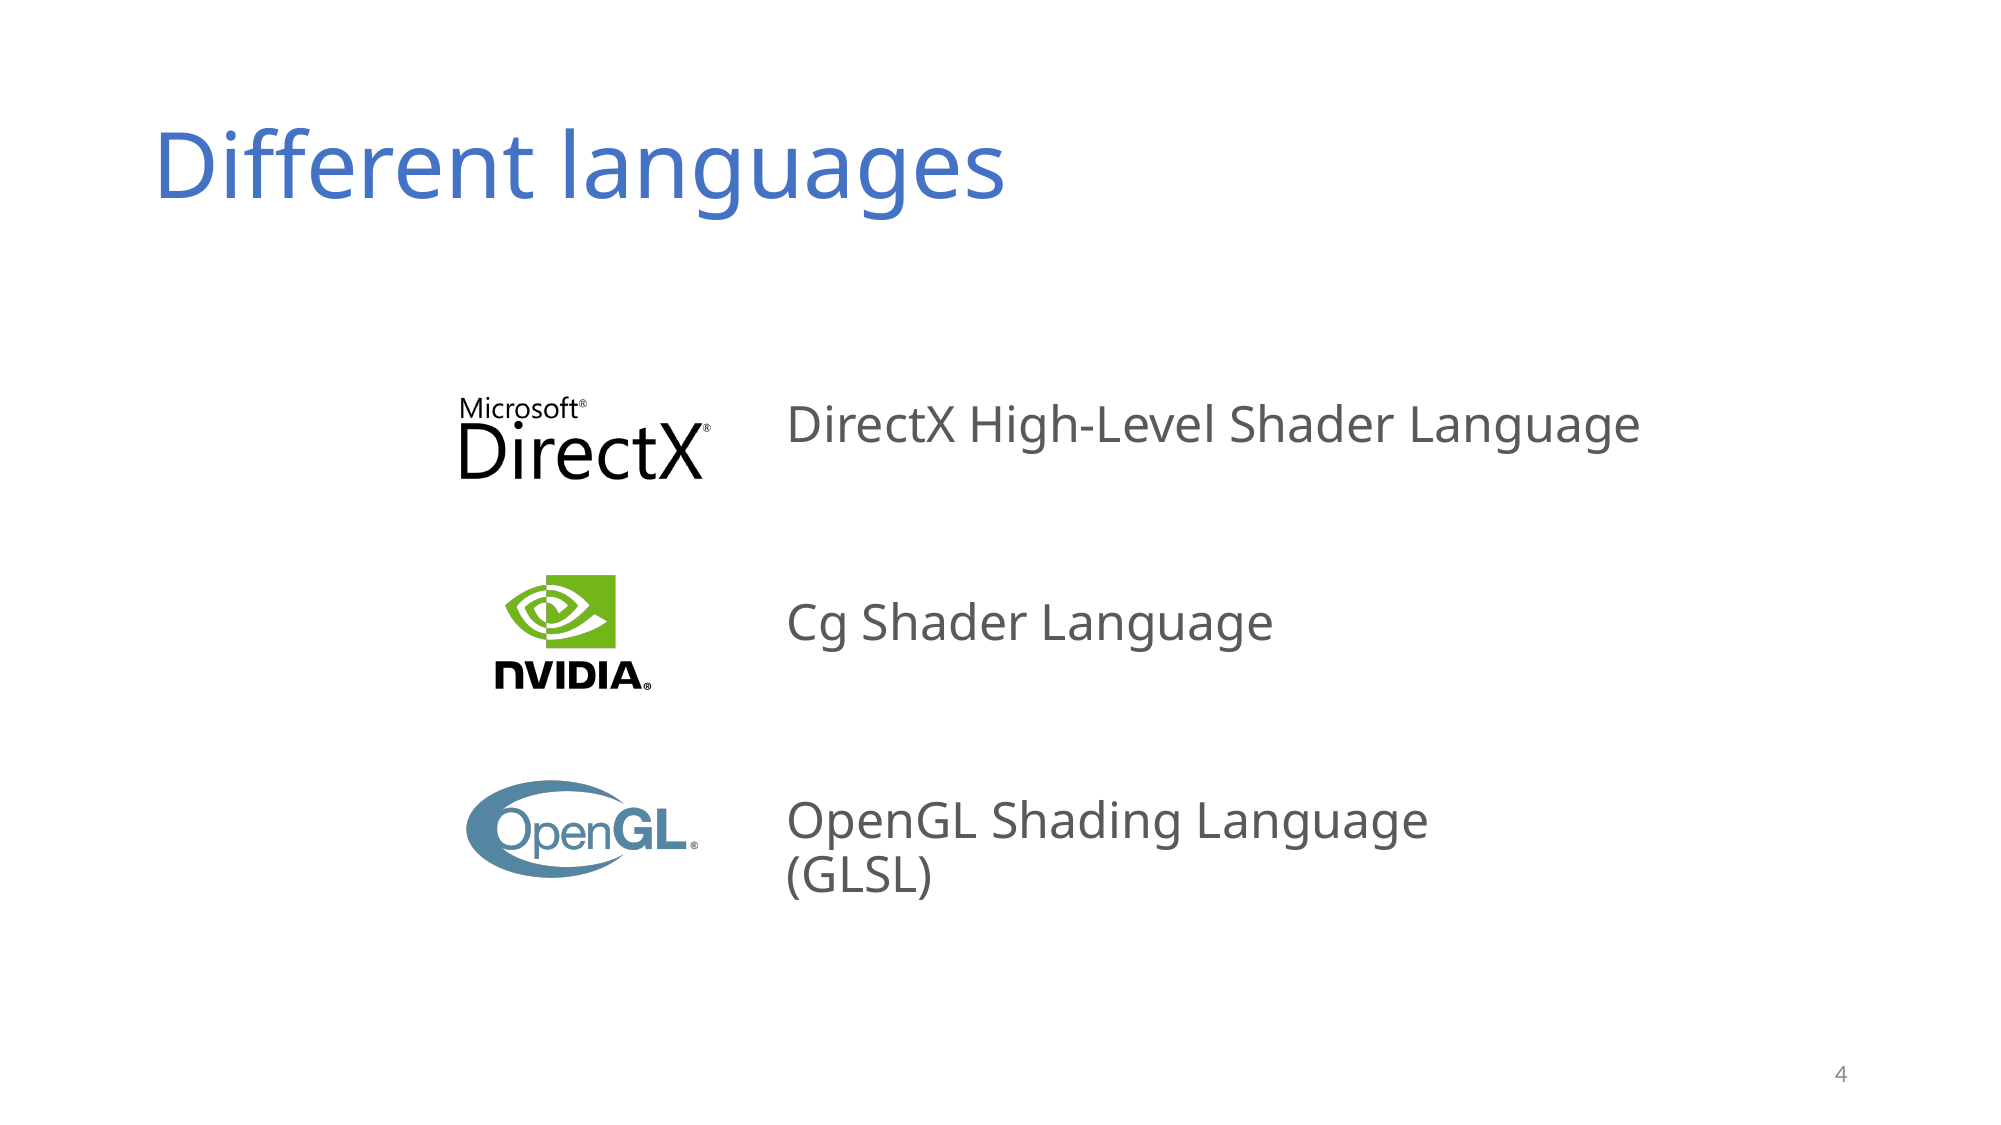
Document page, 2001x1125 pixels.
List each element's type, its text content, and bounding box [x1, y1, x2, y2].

picture [454, 775, 710, 883]
slide_number 4 [1412, 1042, 1863, 1103]
title Different languages [137, 59, 1863, 278]
picture [451, 380, 713, 489]
text_box OpenGL Shading Language (GLSL) [771, 787, 1536, 873]
text_box Cg Shader Language [771, 589, 1838, 675]
picture [480, 561, 657, 703]
text_box DirectX High-Level Shader Language [771, 392, 1838, 477]
